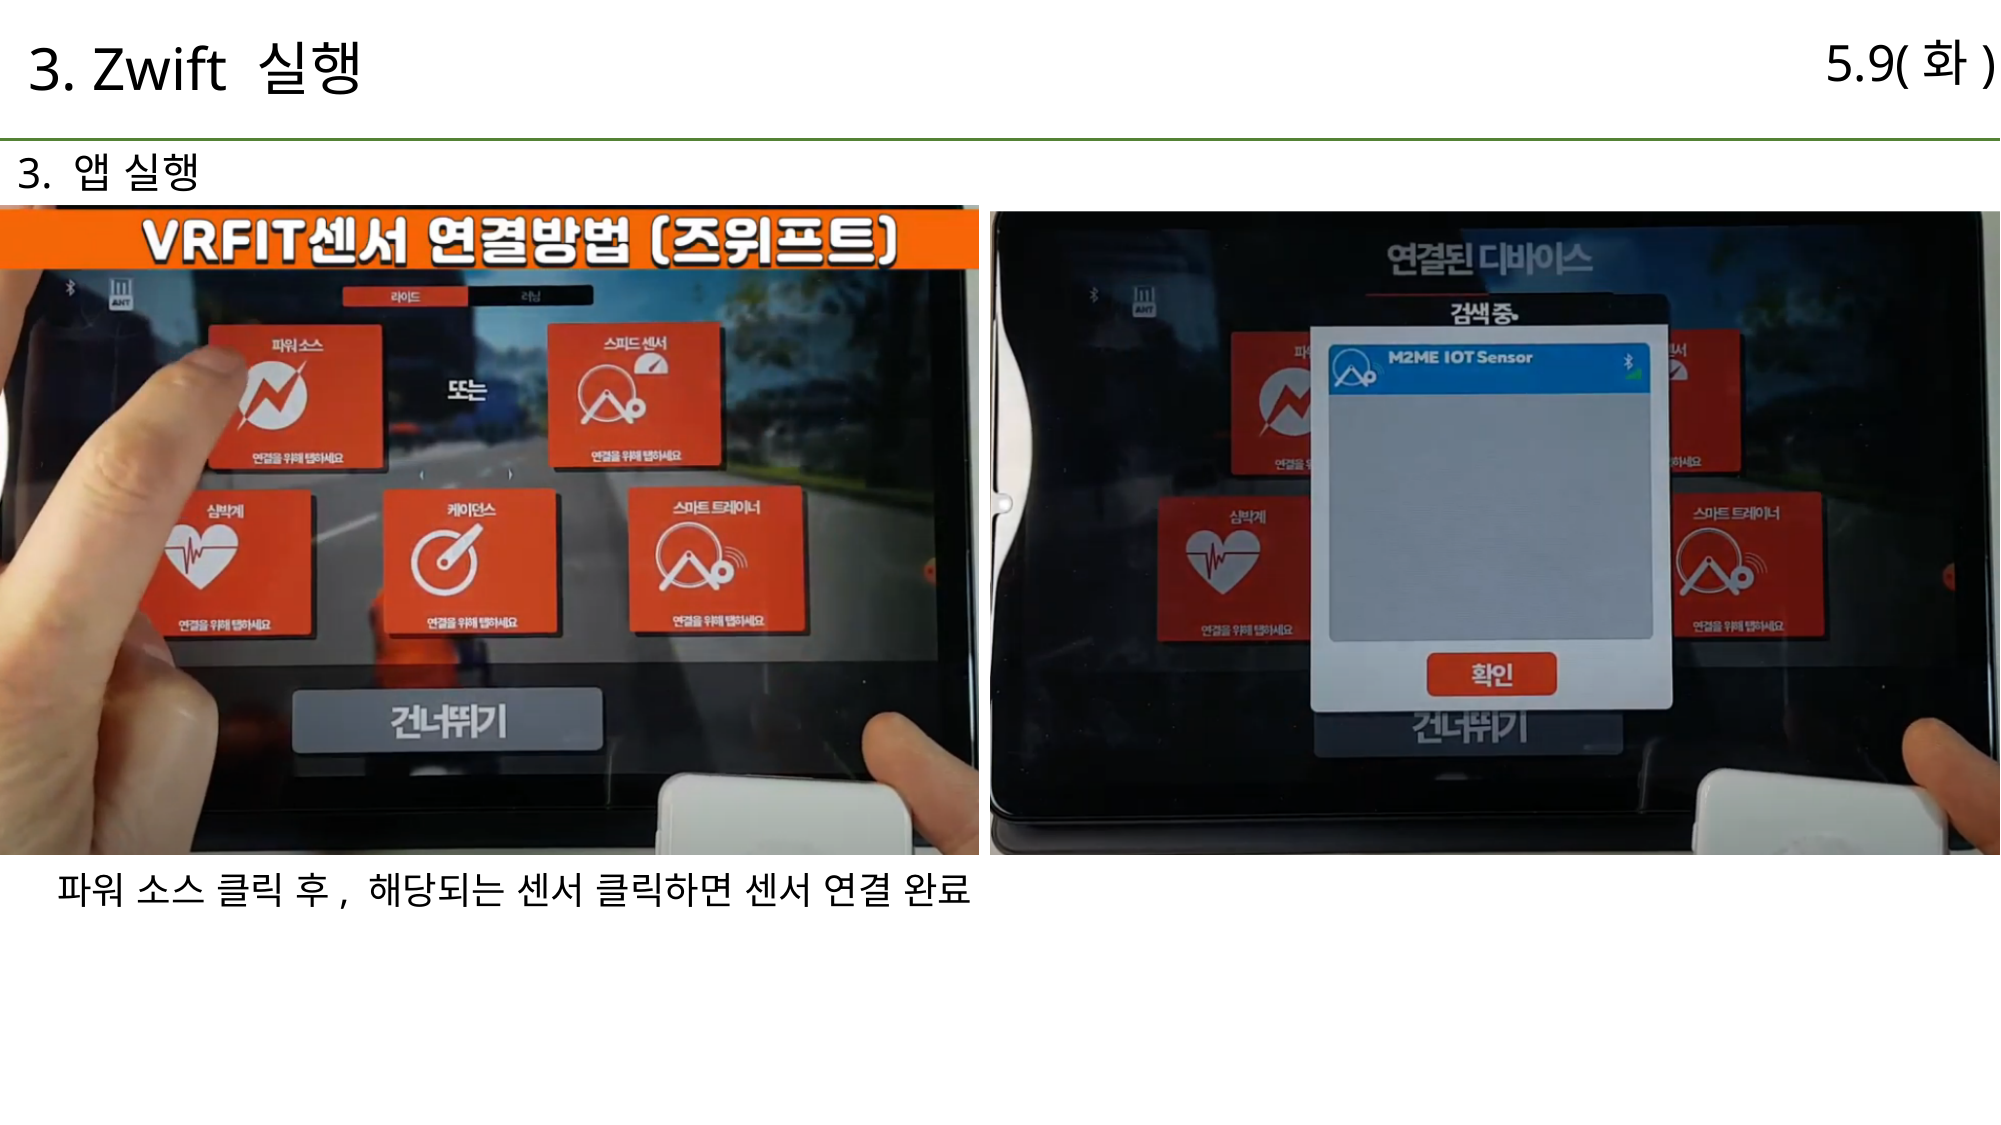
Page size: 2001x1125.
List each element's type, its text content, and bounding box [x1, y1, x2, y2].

text_box 5.9(화) [1810, 24, 2000, 100]
text_box 3. Zwift 실행 [13, 24, 379, 110]
picture [990, 204, 2000, 855]
picture [0, 204, 979, 855]
text_box 파워 소스 클릭 후, 해당되는 센서 클릭하면 센서 연결 완료 [42, 859, 988, 920]
text_box 3. 앱 실행 [2, 140, 216, 204]
